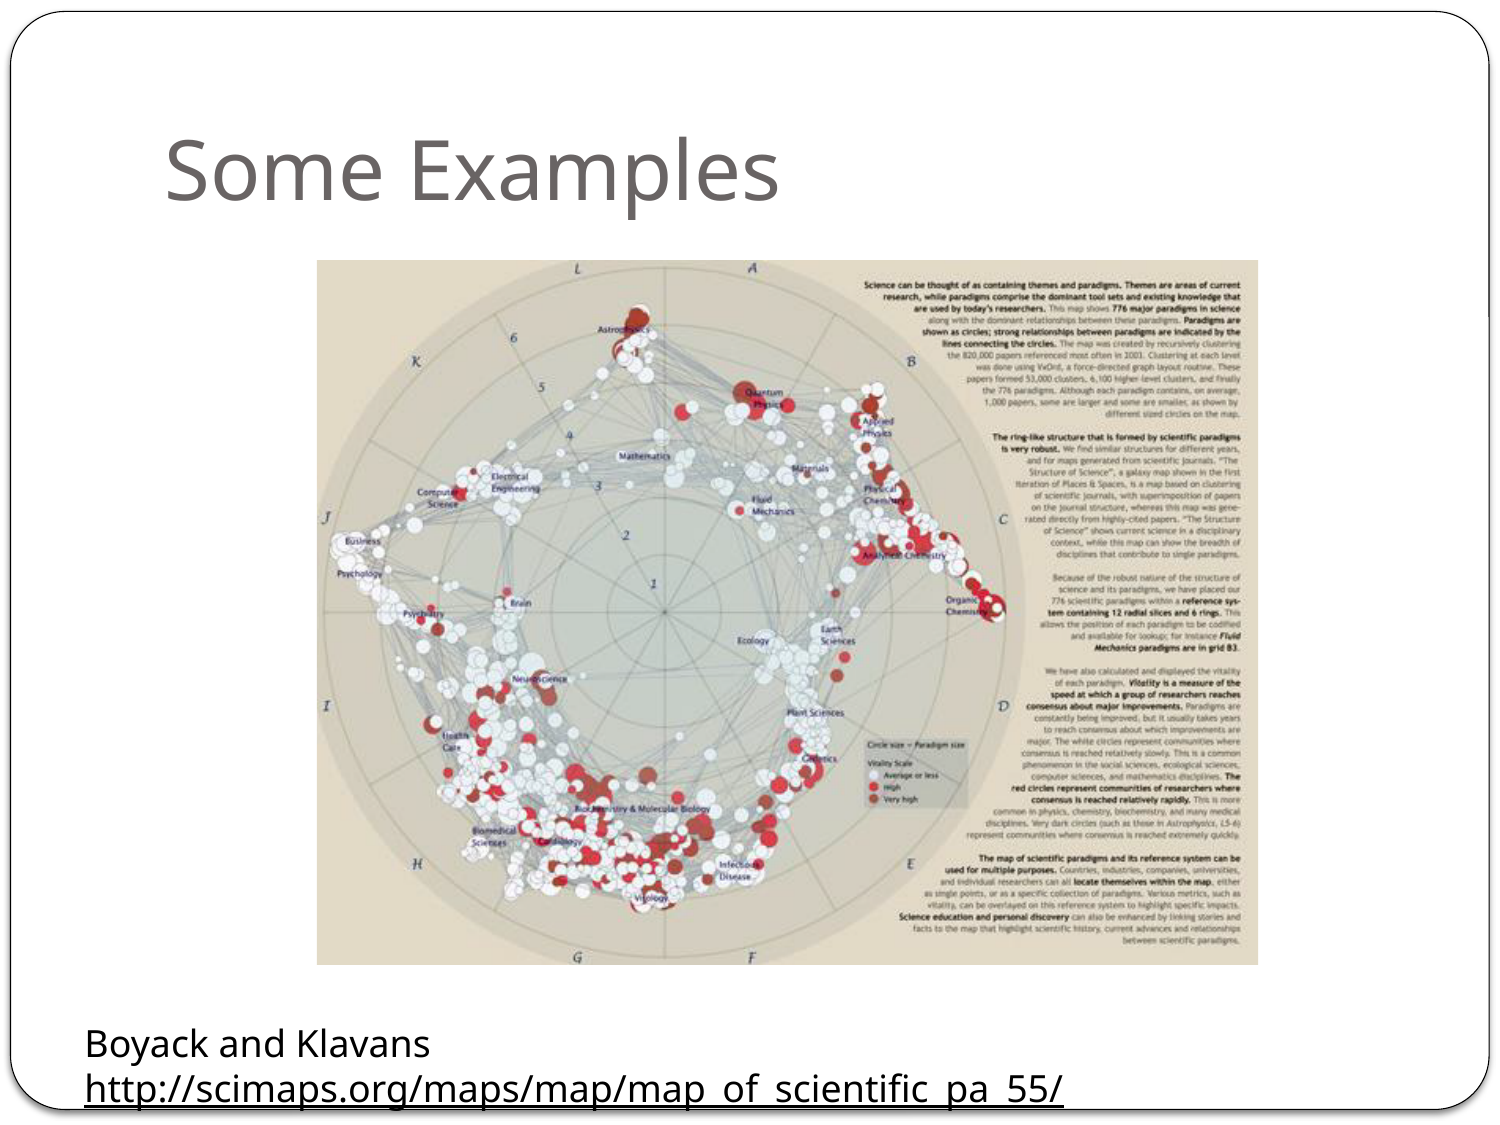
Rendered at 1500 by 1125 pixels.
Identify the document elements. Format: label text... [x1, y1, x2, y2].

text_box Boyack and Klavans http://scimaps.org/maps/map/map_of_scientific_pa_55/ [69, 1012, 1089, 1124]
title Some Examples [150, 45, 1425, 233]
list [316, 260, 1259, 965]
